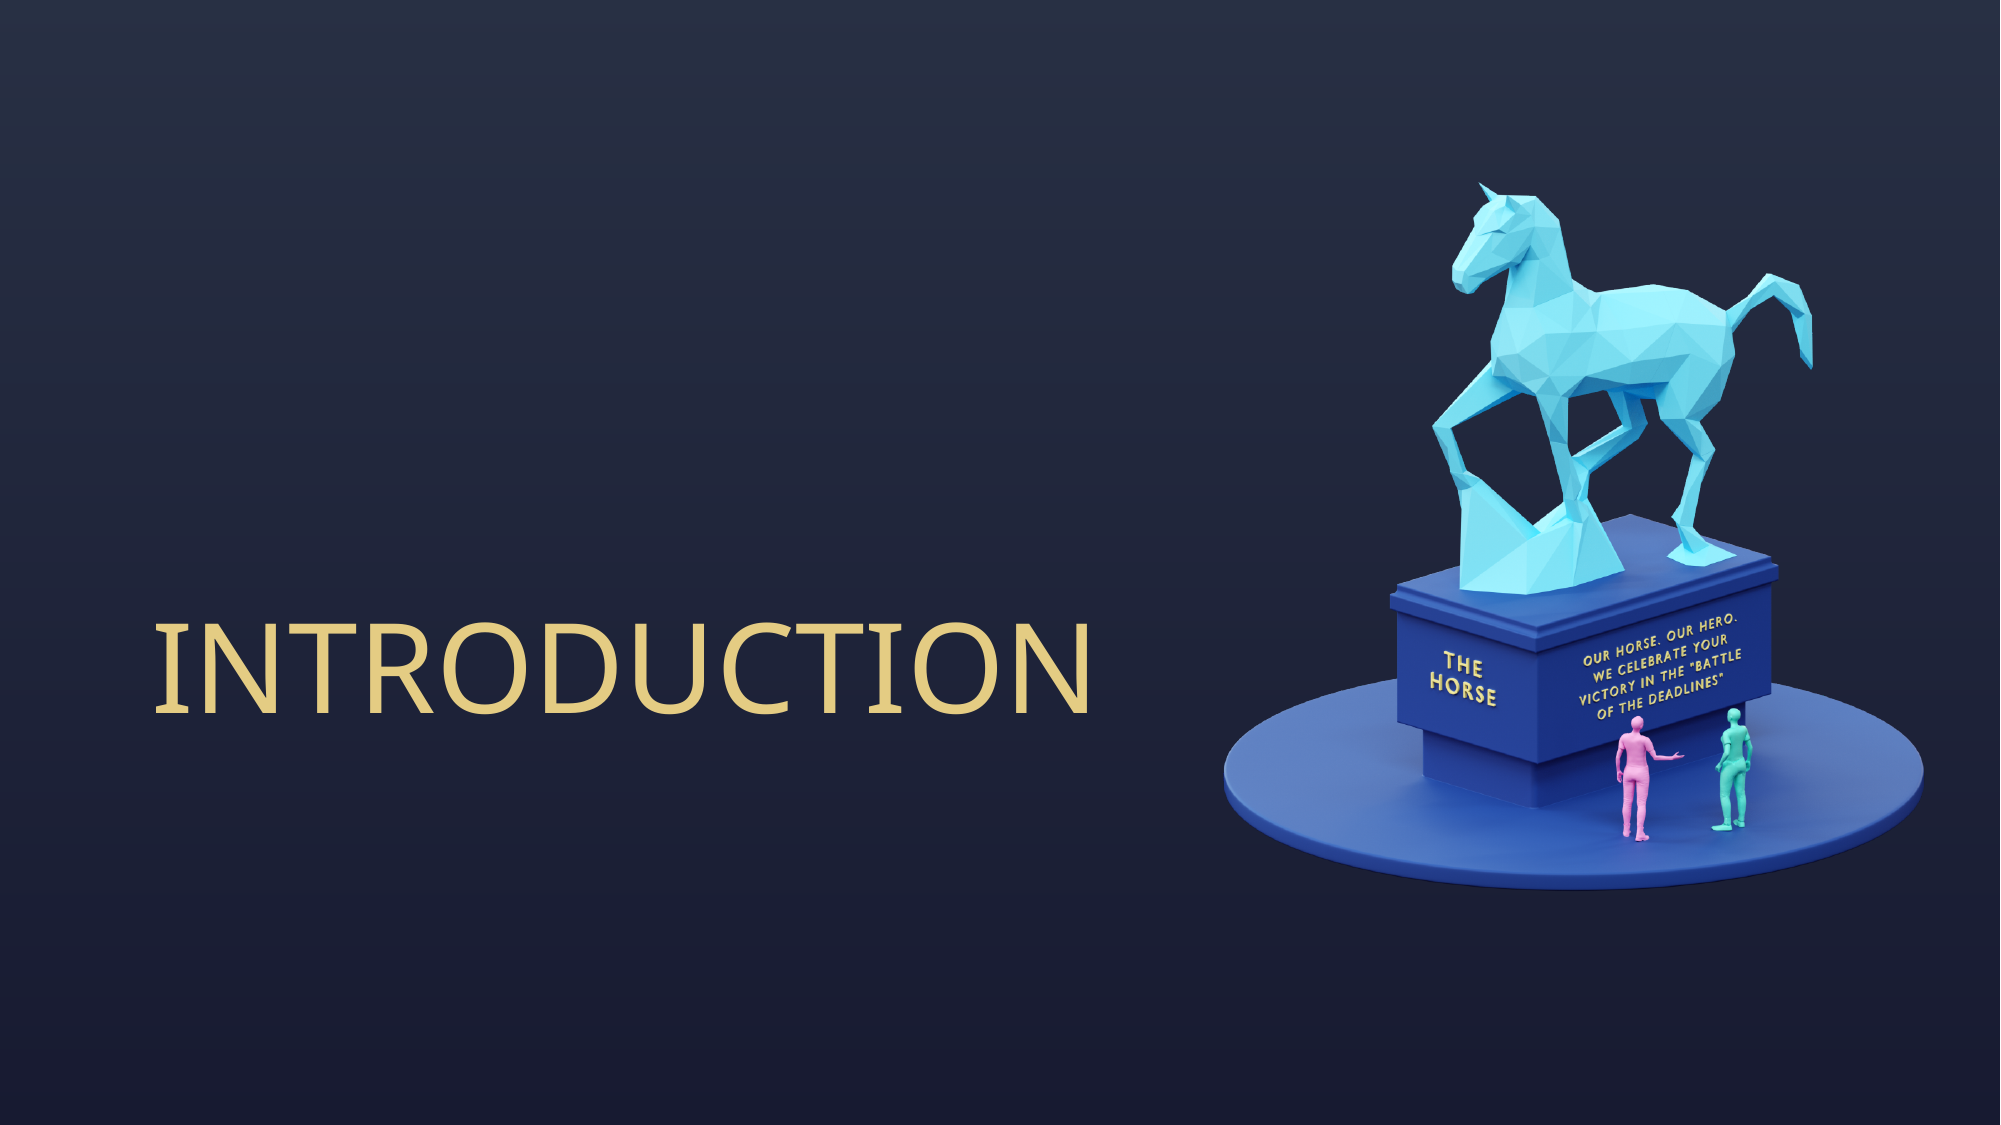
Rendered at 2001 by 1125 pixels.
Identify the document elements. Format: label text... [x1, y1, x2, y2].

picture [834, 0, 2001, 1125]
title Introduction [136, 280, 1179, 749]
